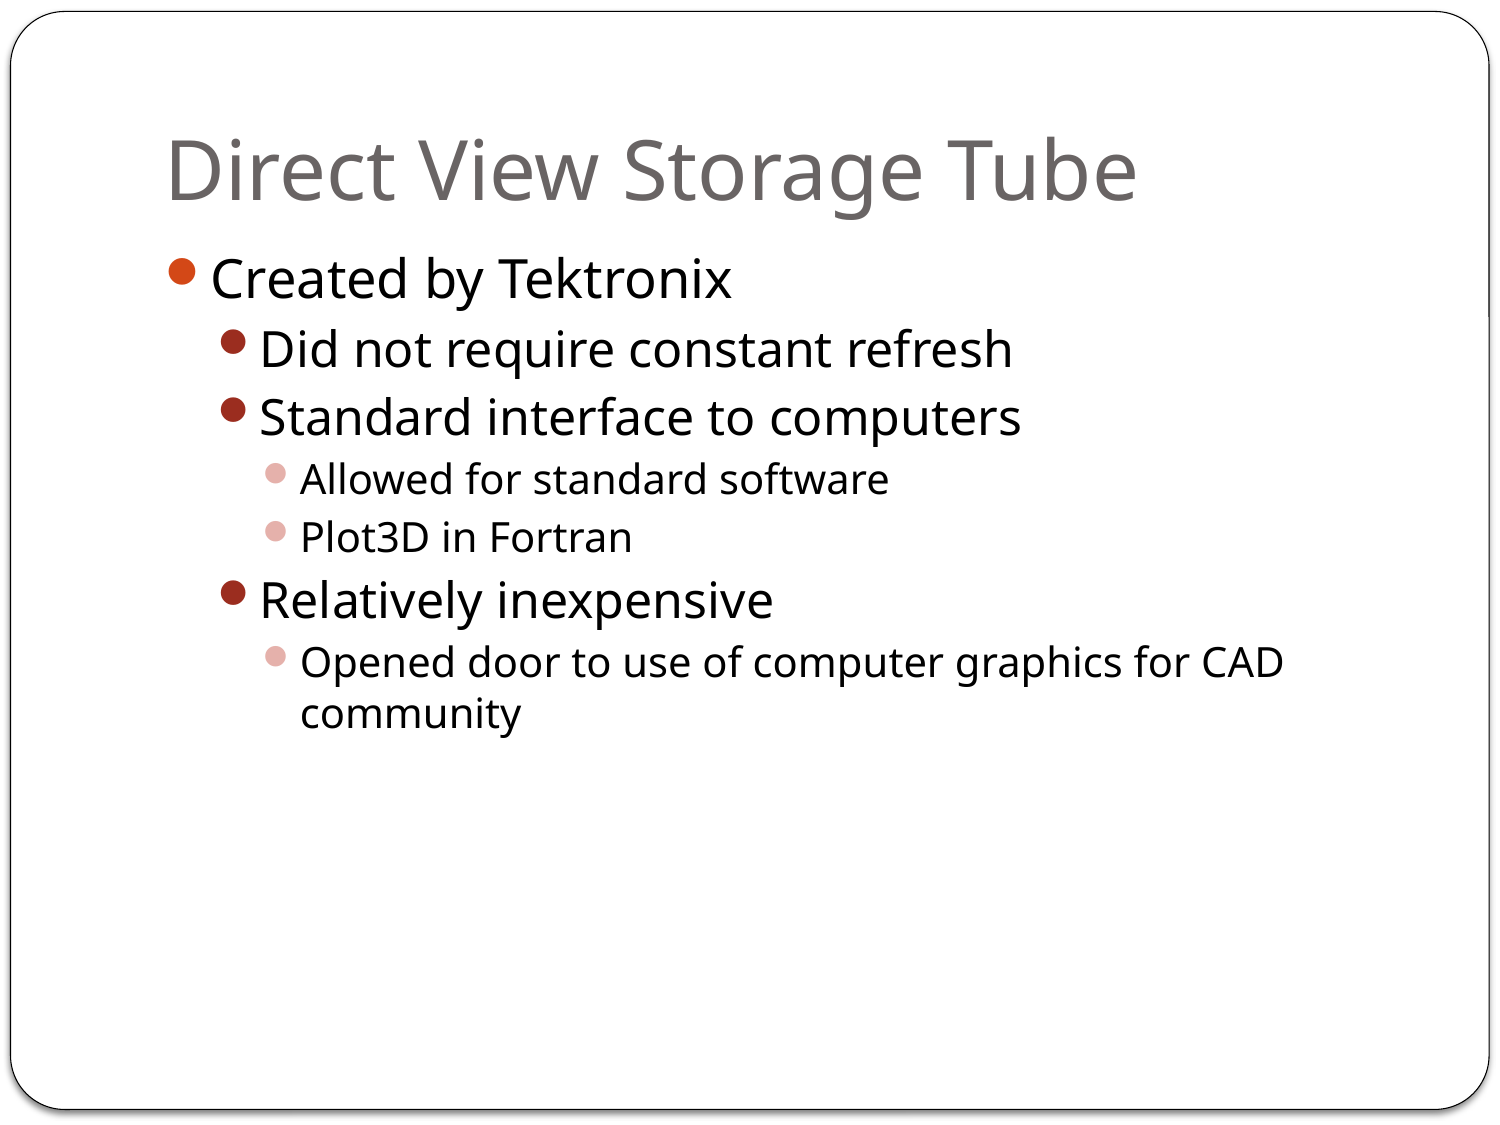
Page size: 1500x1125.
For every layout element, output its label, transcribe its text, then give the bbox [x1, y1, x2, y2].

list Created by Tektronix Did not require constant refresh Standard interface to computers Allowed for standard software Plot3D in Fortran Relatively inexpensive Opened door to use of computer graphics for CAD community [150, 237, 1425, 988]
title Direct View Storage Tube [150, 45, 1425, 233]
